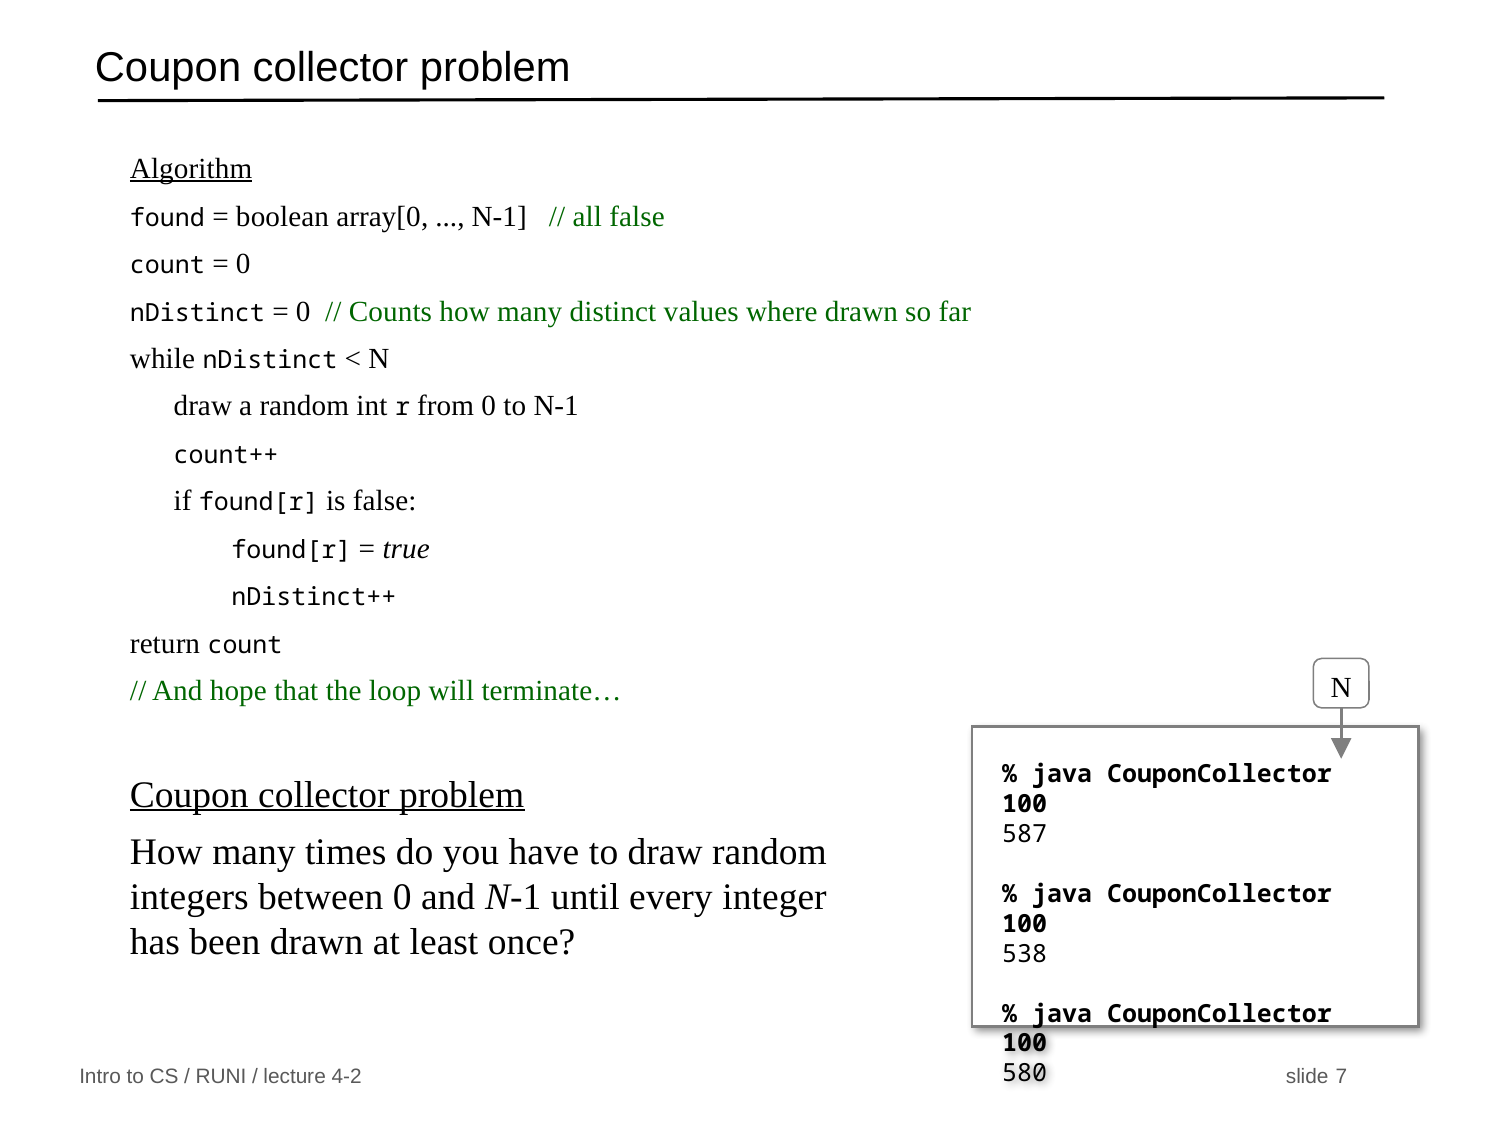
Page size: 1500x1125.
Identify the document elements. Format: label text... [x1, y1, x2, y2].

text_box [971, 658, 1419, 1027]
text_box Algorithm found = boolean array[0, ..., N-1] // all false count = 0 nDistinct = 0 // Counts how many distinct values where drawn so far while nDistinct < N draw a random int r from 0 to N-1 count++ if found[r] is false: found[r] = true nDistinct++ return count // And hope that the loop will terminate… [114, 141, 1030, 762]
text_box Coupon collector problem How many times do you have to draw random integers between 0 and N-1 until every integer has been drawn at least once? [114, 762, 897, 914]
title Coupon collector problem [79, 33, 1371, 109]
